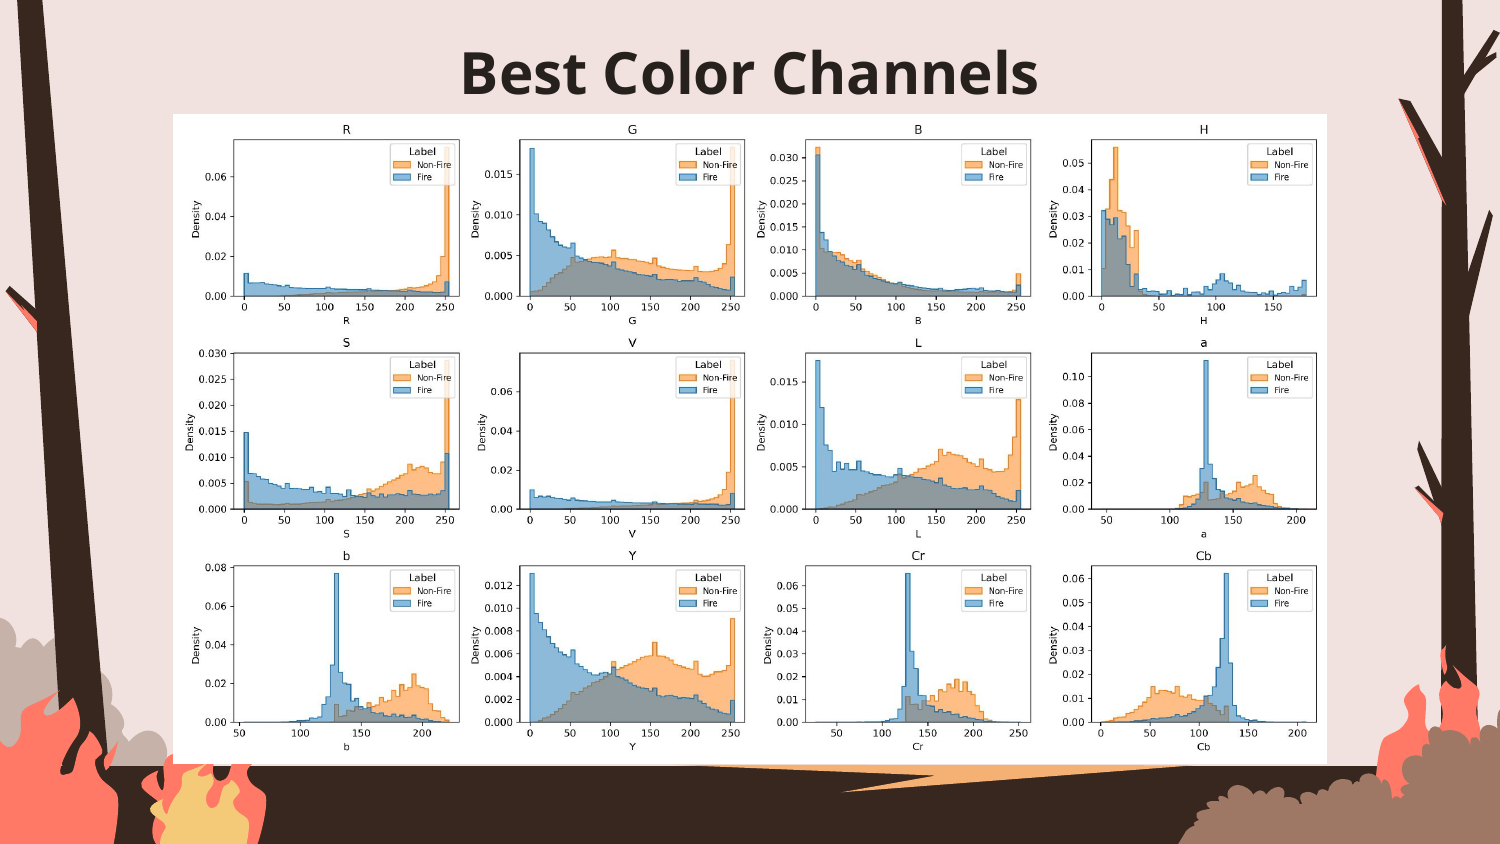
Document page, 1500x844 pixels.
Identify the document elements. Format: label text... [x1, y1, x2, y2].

picture [173, 114, 1327, 764]
title Best Color Channels [118, 20, 1382, 115]
